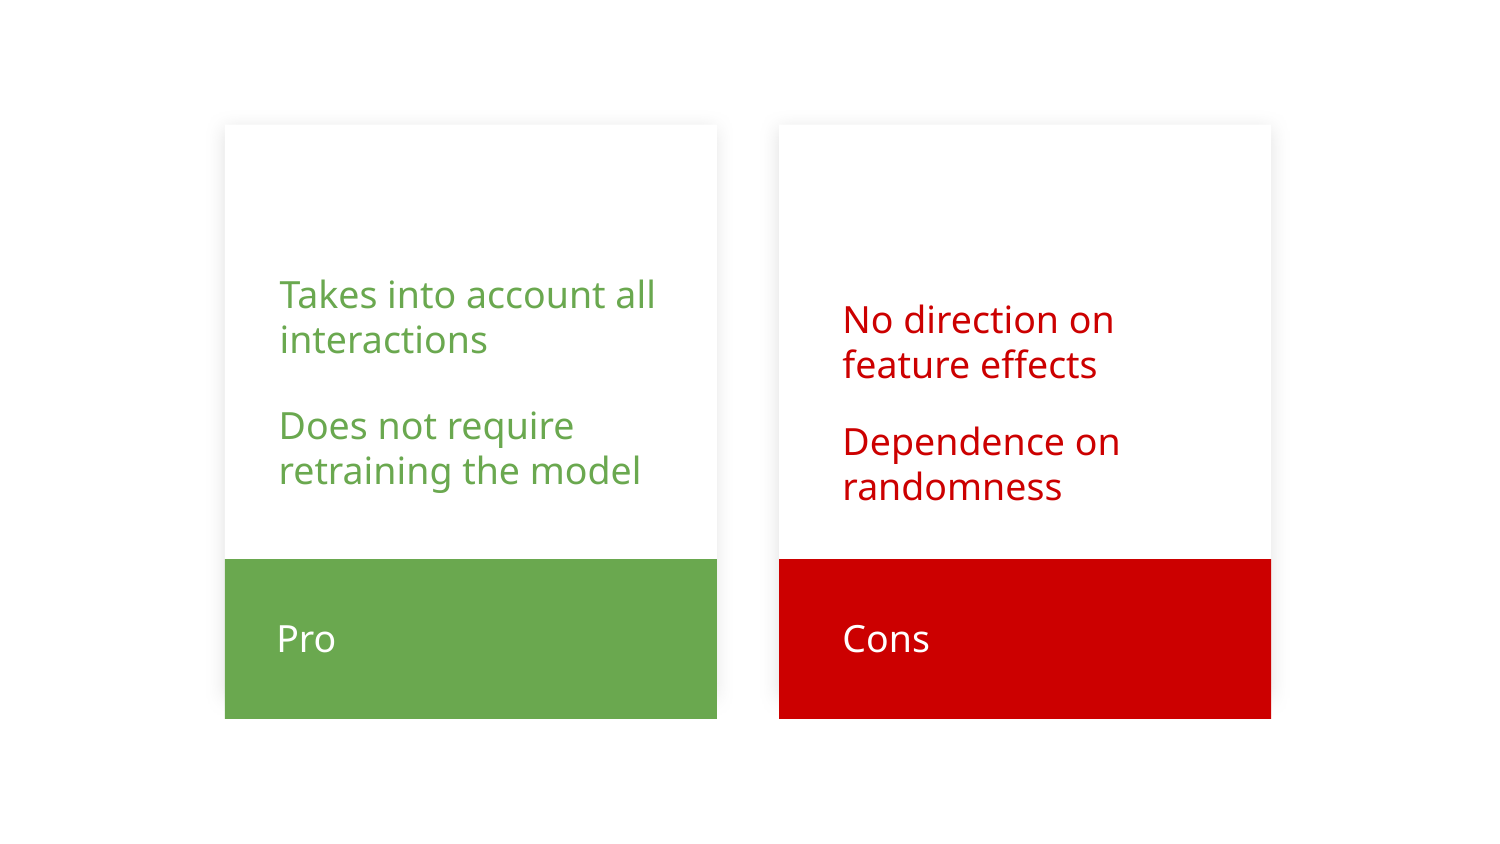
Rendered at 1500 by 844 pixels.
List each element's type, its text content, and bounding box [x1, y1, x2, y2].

text_box [779, 124, 1272, 559]
text_box [224, 124, 717, 559]
text_box Pro [261, 603, 677, 675]
text_box Dependence on randomness [827, 415, 1243, 523]
text_box No direction on feature effects [827, 293, 1243, 401]
text_box [779, 559, 1272, 719]
text_box [224, 559, 717, 719]
text_box Cons [827, 603, 1243, 675]
text_box Takes into account all interactions [264, 269, 680, 377]
text_box Does not require retraining the model [263, 390, 679, 507]
